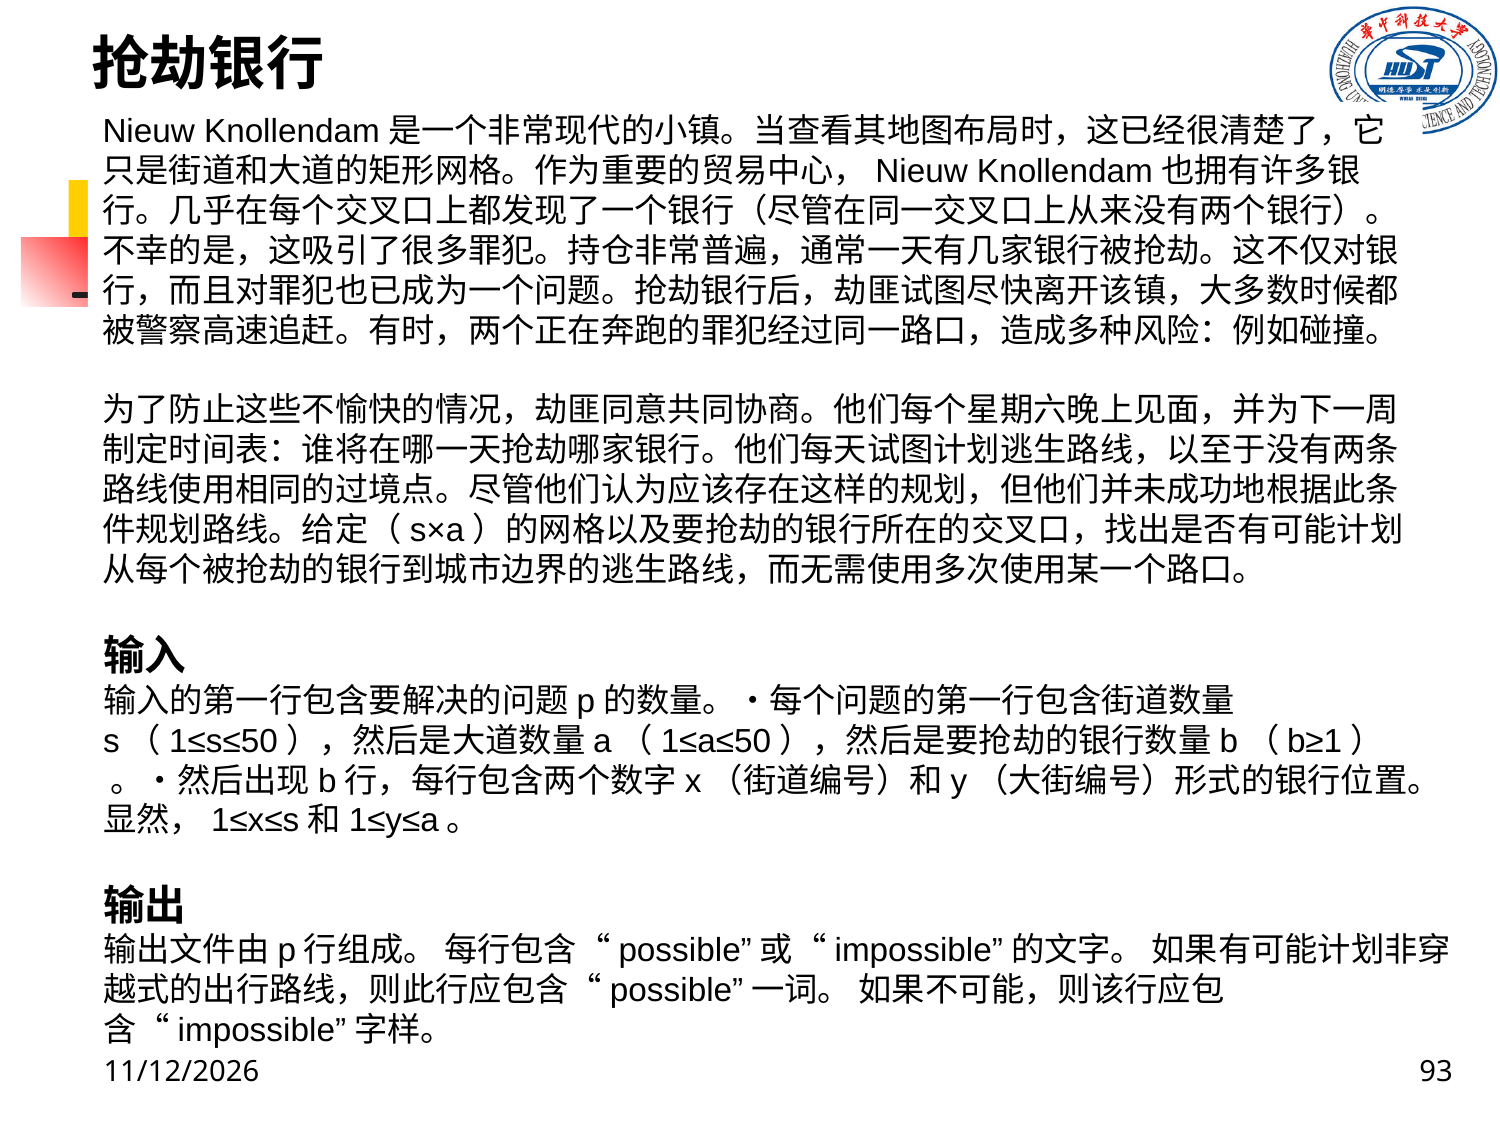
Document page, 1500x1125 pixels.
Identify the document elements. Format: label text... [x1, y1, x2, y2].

text_box 输入 输入的第一行包含要解决的问题p的数量。•每个问题的第一行包含街道数量s（1≤s≤50），然后是大道数量a（1≤a≤50），然后是要抢劫的银行数量b（b≥1） 。•然后出现b行，每行包含两个数字x（街道编号）和y（大街编号）形式的银行位置。 显然，1≤x≤s和1≤y≤a。 输出 输出文件由p行组成。 每行包含“possible”或“impossible”的文字。 如果有可能计划非穿越式的出行路线，则此行应包含“possible”一词。 如果不可能，则该行应包含“impossible”字样。 [88, 621, 1468, 1056]
picture [1328, 5, 1498, 135]
text_box Nieuw Knollendam是一个非常现代的小镇。当查看其地图布局时，这已经很清楚了，它只是街道和大道的矩形网格。作为重要的贸易中心，Nieuw Knollendam也拥有许多银行。几乎在每个交叉口上都发现了一个银行（尽管在同一交叉口上从来没有两个银行）。不幸的是，这吸引了很多罪犯。持仓非常普遍，通常一天有几家银行被抢劫。这不仅对银行，而且对罪犯也已成为一个问题。抢劫银行后，劫匪试图尽快离开该镇，大多数时候都被警察高速追赶。有时，两个正在奔跑的罪犯经过同一路口，造成多种风险：例如碰撞。 为了防止这些不愉快的情况，劫匪同意共同协商。他们每个星期六晚上见面，并为下一周制定时间表：谁将在哪一天抢劫哪家银行。他们每天试图计划逃生路线，以至于没有两条路线使用相同的过境点。尽管他们认为应该存在这样的规划，但他们并未成功地根据此条件规划路线。给定（s×a）的网格以及要抢劫的银行所在的交叉口，找出是否有可能计划从每个被抢劫的银行到城市边界的逃生路线，而无需使用多次使用某一个路口。 [87, 101, 1423, 596]
slide_number 93 [1155, 1056, 1468, 1100]
text_box 抢劫银行 [76, 19, 361, 104]
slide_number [88, 1056, 373, 1100]
